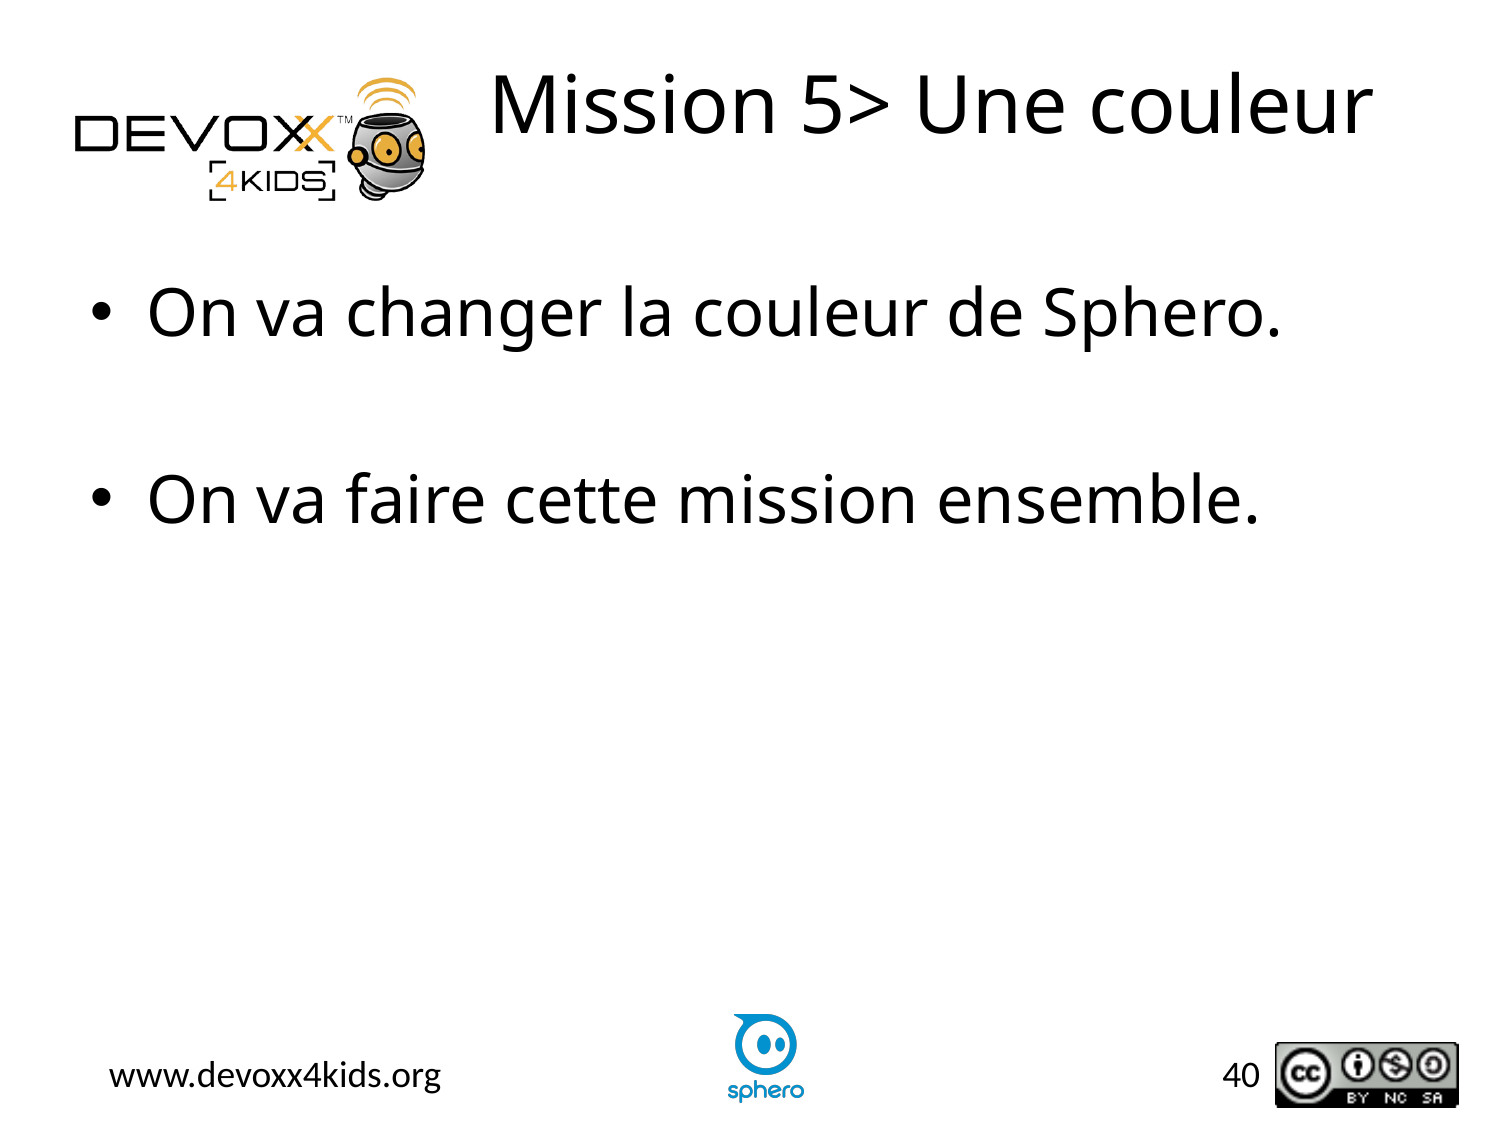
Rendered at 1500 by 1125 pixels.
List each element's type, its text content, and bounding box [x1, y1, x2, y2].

picture [794, 1088, 801, 1095]
list On va changer la couleur de Sphero. On va faire cette mission ensemble. [75, 262, 1425, 1005]
picture [1275, 1042, 1459, 1108]
picture [743, 1021, 789, 1068]
title Mission 5> Une couleur [439, 45, 1425, 233]
picture [743, 1088, 749, 1095]
picture [75, 77, 425, 201]
picture [728, 1014, 804, 1103]
picture [728, 1096, 739, 1103]
slide_number 40 [1074, 1042, 1275, 1103]
